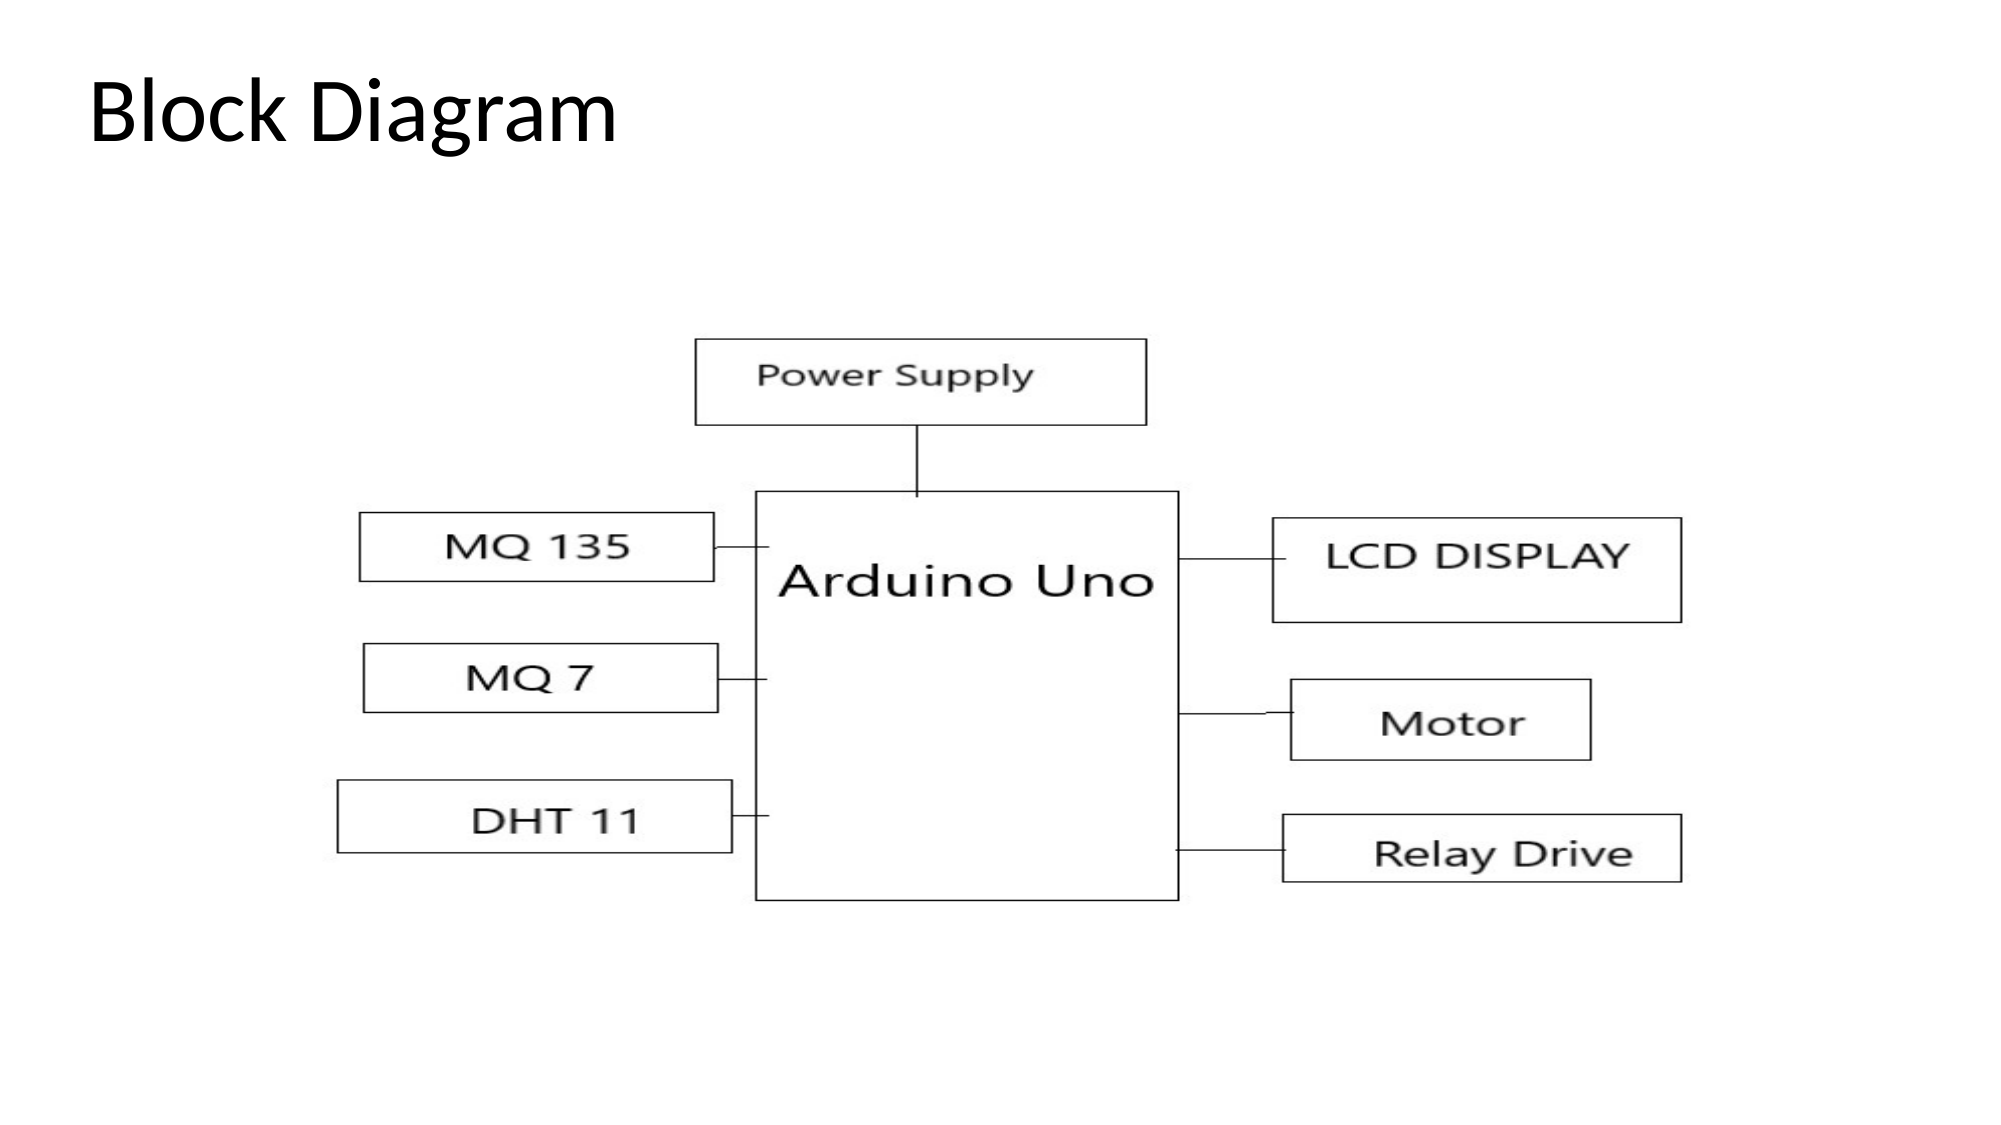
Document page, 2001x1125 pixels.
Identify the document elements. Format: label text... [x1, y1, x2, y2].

title Block Diagram [73, 39, 1799, 184]
picture [291, 238, 1719, 1031]
